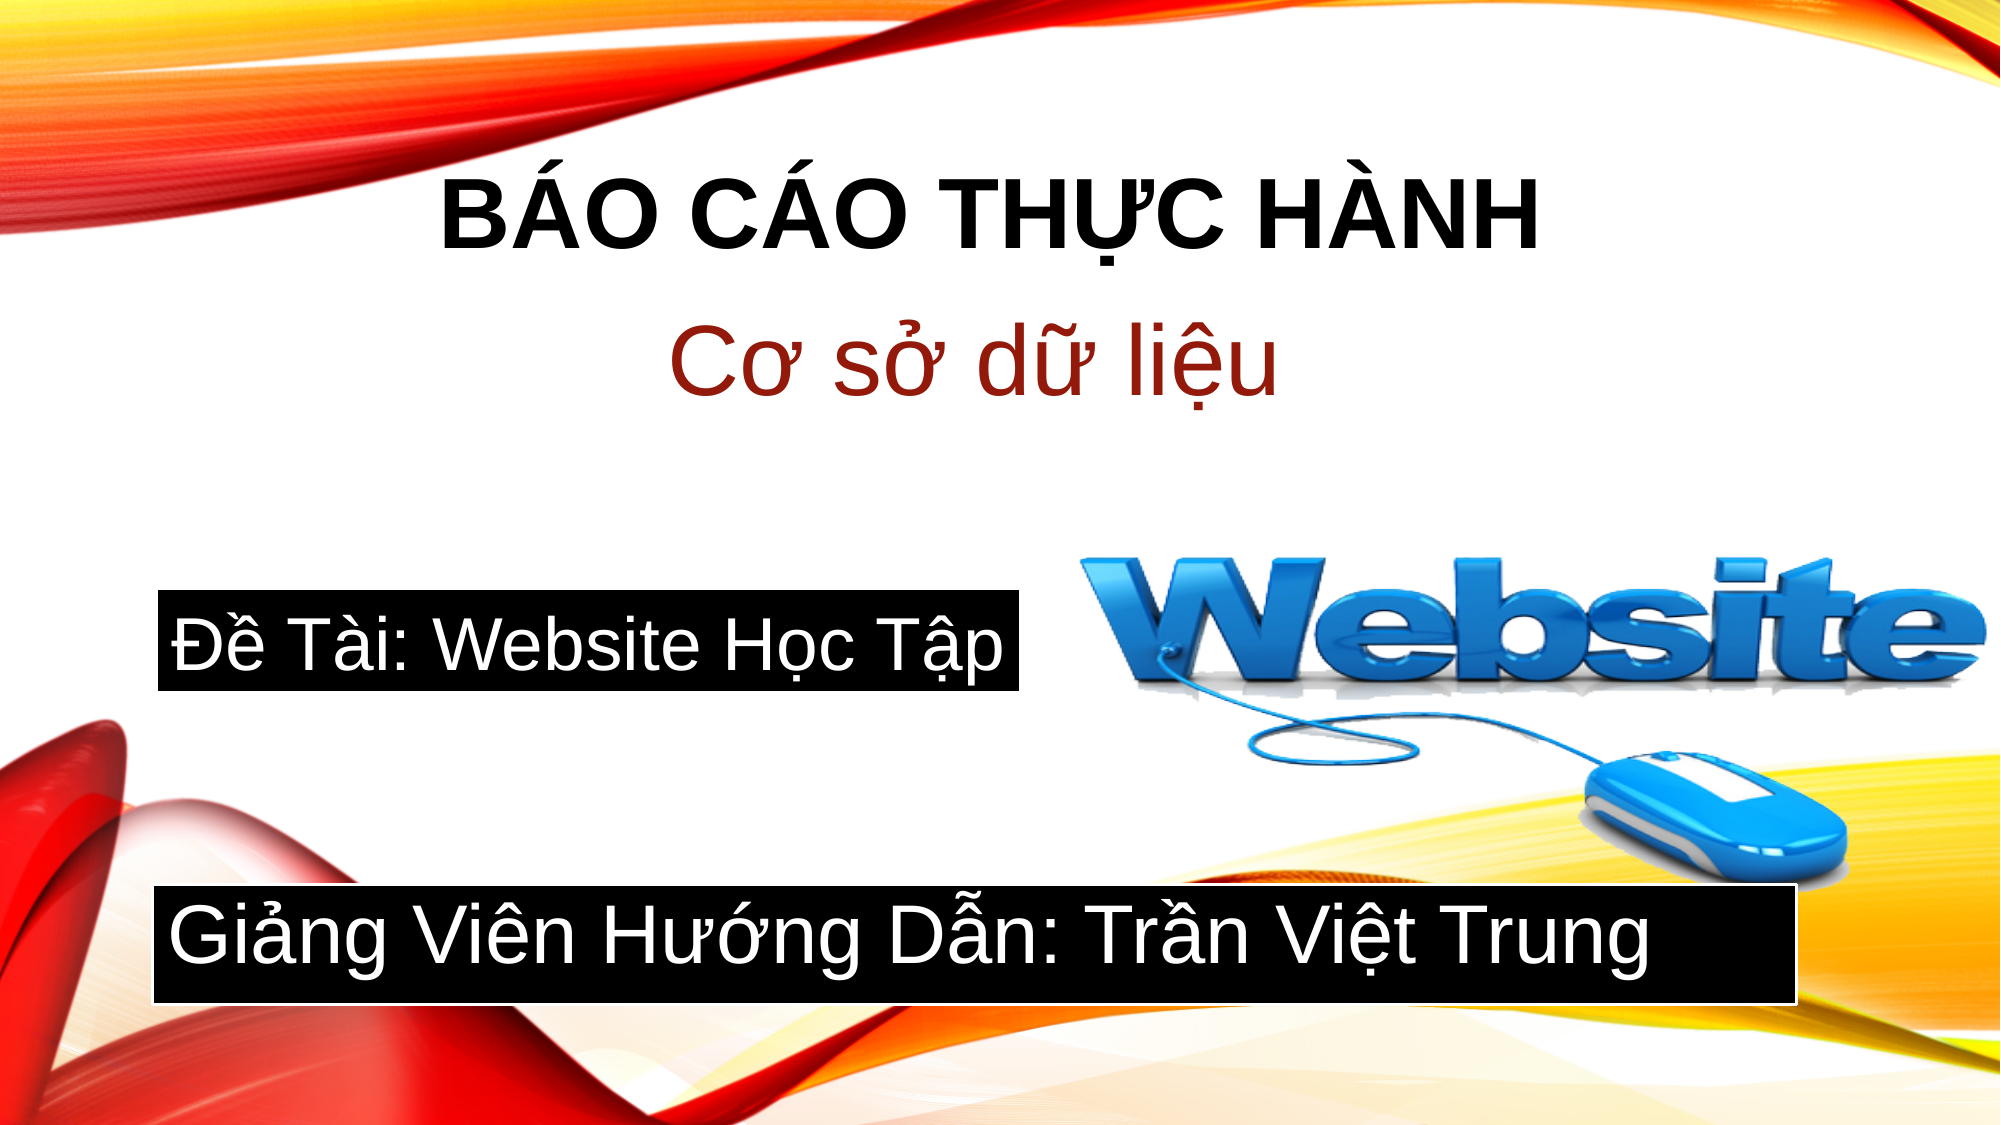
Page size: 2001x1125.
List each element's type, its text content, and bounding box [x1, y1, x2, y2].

picture [0, 0, 2000, 237]
text_box Cơ sở dữ liệu [652, 288, 1298, 424]
picture [0, 525, 2000, 1125]
text_box Đề Tài: Website Học Tập [155, 587, 1022, 694]
title Báo Cáo Thực Hành [423, 140, 1725, 278]
subtitle Giảng Viên Hướng Dẫn: Trần Việt Trung [151, 883, 1798, 1006]
